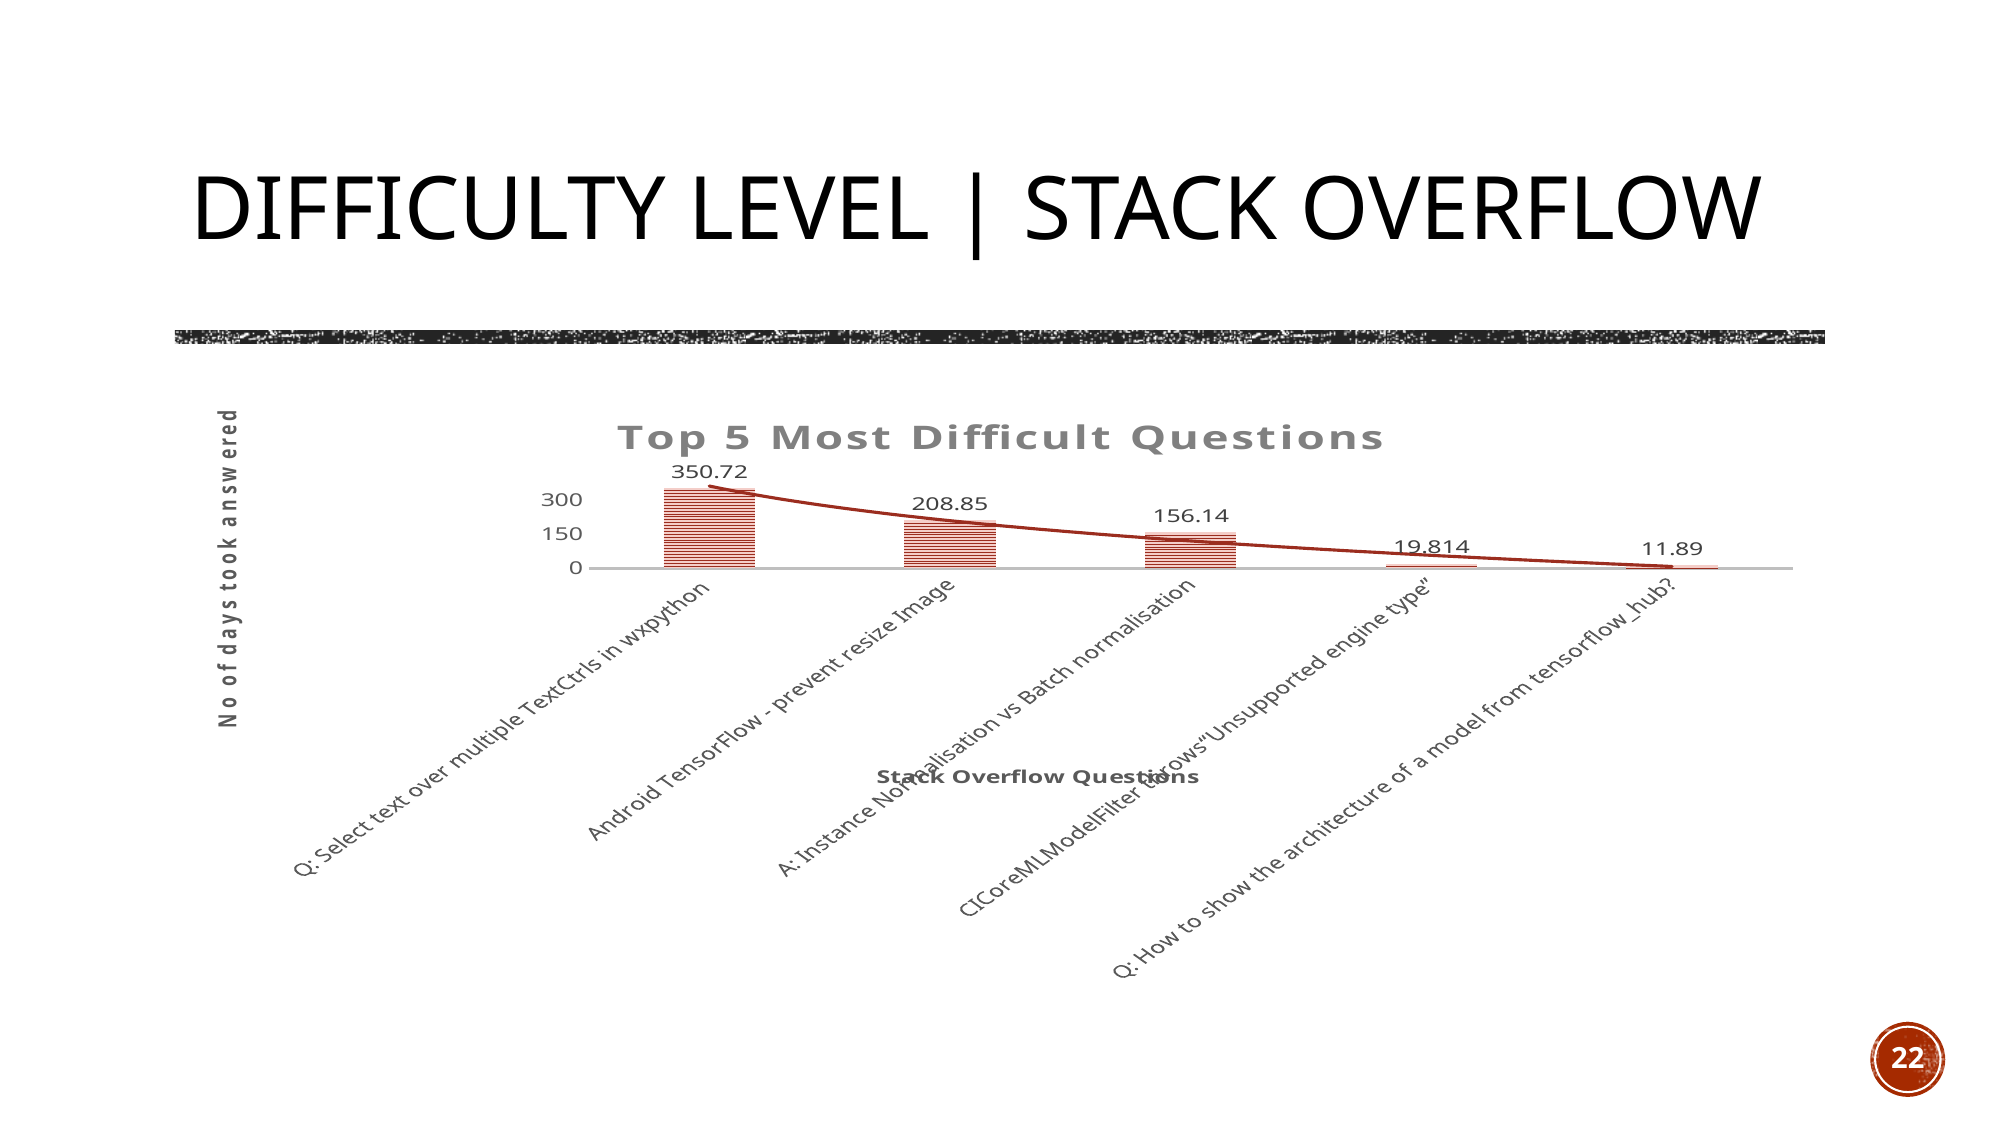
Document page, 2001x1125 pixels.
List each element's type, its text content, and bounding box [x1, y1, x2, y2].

chart [176, 392, 1824, 984]
title Difficulty level | Stack overflow [175, 79, 1826, 329]
slide_number 22 [1855, 1028, 1961, 1089]
text_box [174, 329, 1826, 344]
